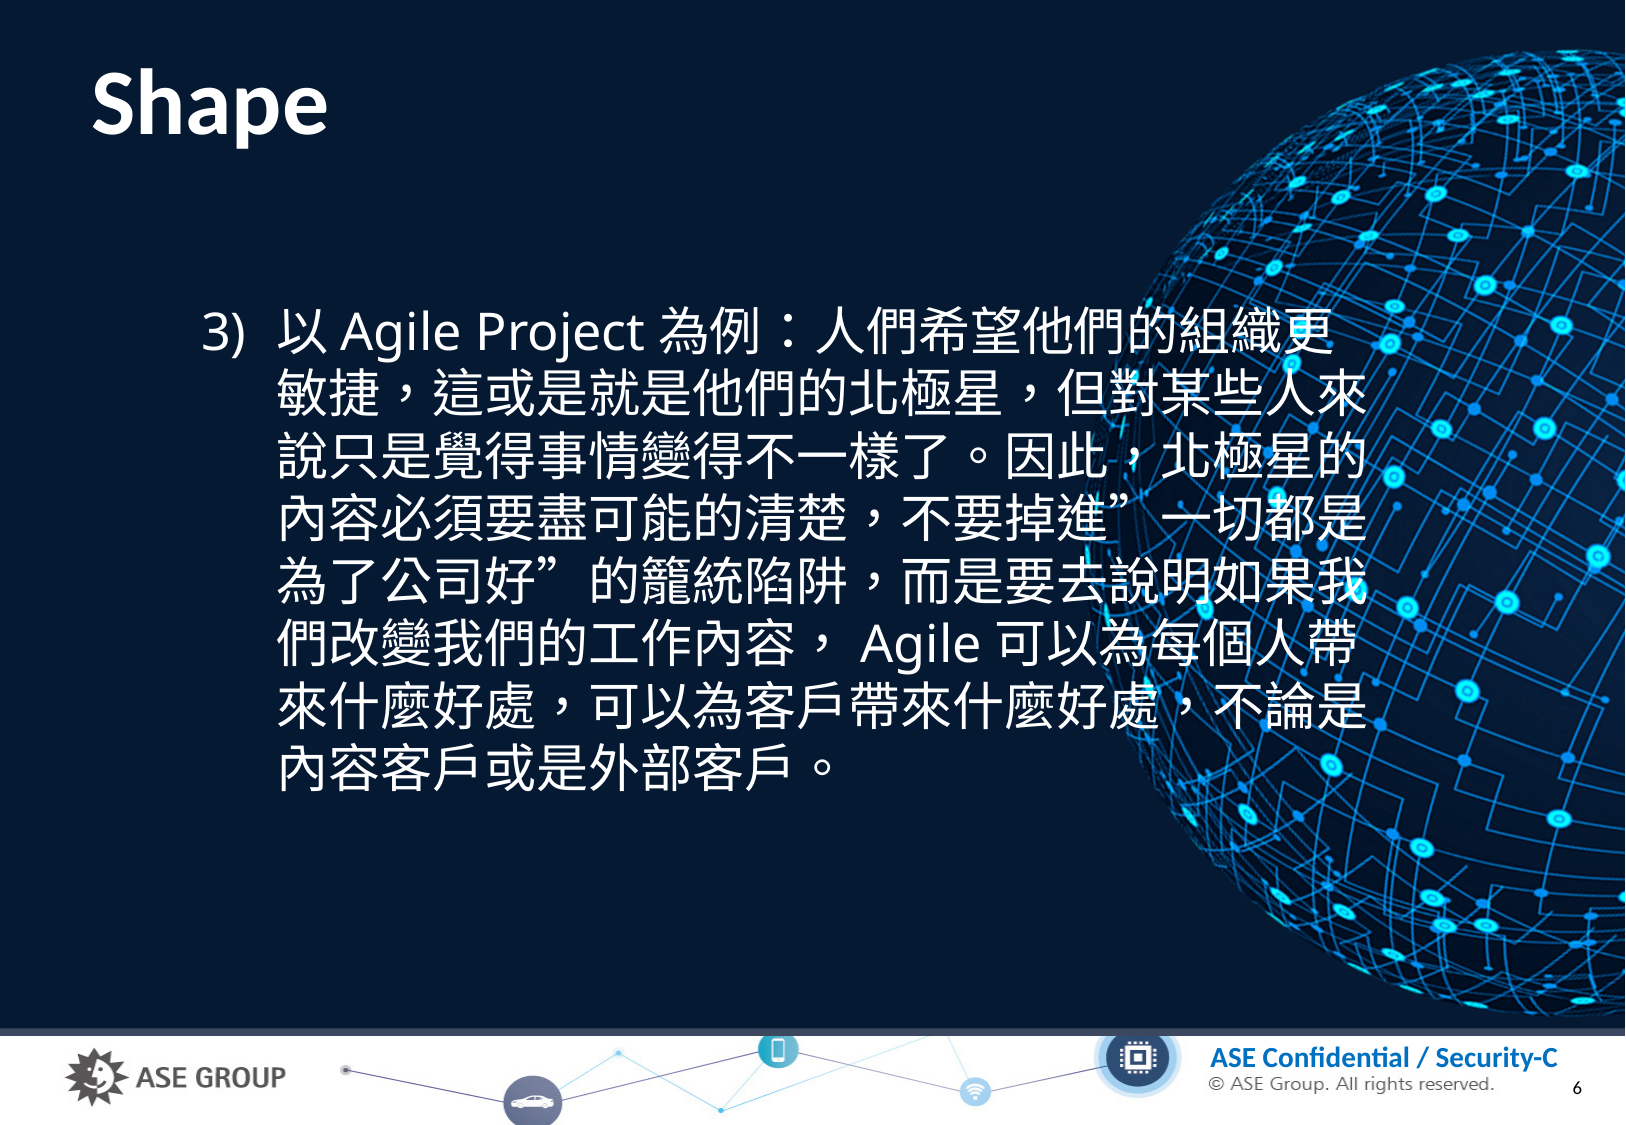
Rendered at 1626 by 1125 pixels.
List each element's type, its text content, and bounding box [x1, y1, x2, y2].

picture [1240, 806, 1246, 814]
text_box 以Agile Project為例：人們希望他們的組織更敏捷，這或是就是他們的北極星，但對某些人來說只是覺得事情變得不一樣了。因此，北極星的內容必須要盡可能的清楚，不要掉進”一切都是為了公司好”的籠統陷阱，而是要去說明如果我們改變我們的工作內容，Agile可以為每個人帶來什麼好處，可以為客戶帶來什麼好處，不論是內容客戶或是外部客戶。 [81, 290, 1393, 806]
picture [0, 0, 1625, 1125]
title Shape [70, 59, 1547, 149]
picture [1397, 302, 1403, 311]
picture [1393, 468, 1403, 486]
picture [1619, 473, 1625, 488]
picture [1393, 336, 1399, 352]
picture [1249, 815, 1255, 823]
